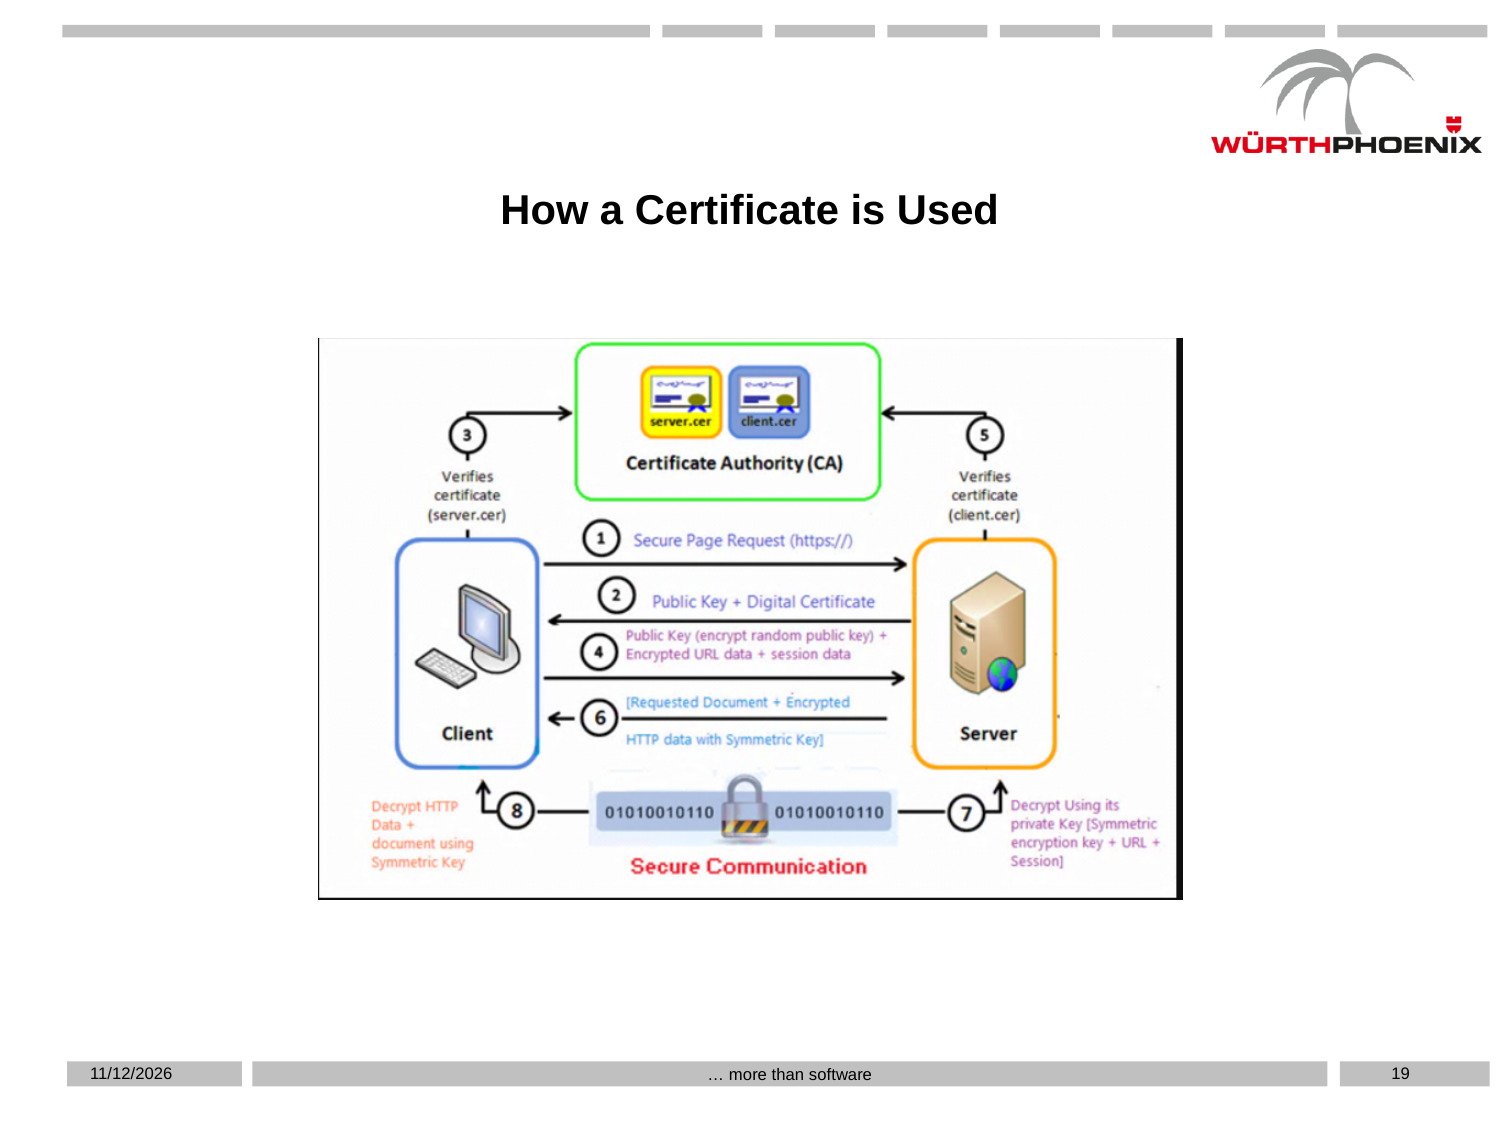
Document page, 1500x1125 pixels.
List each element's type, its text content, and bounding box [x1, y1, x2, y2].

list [316, 337, 1184, 901]
picture [1211, 49, 1482, 153]
slide_number 19 [1074, 1042, 1425, 1103]
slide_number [75, 1042, 425, 1103]
subtitle How a Certificate is Used [225, 174, 1275, 250]
